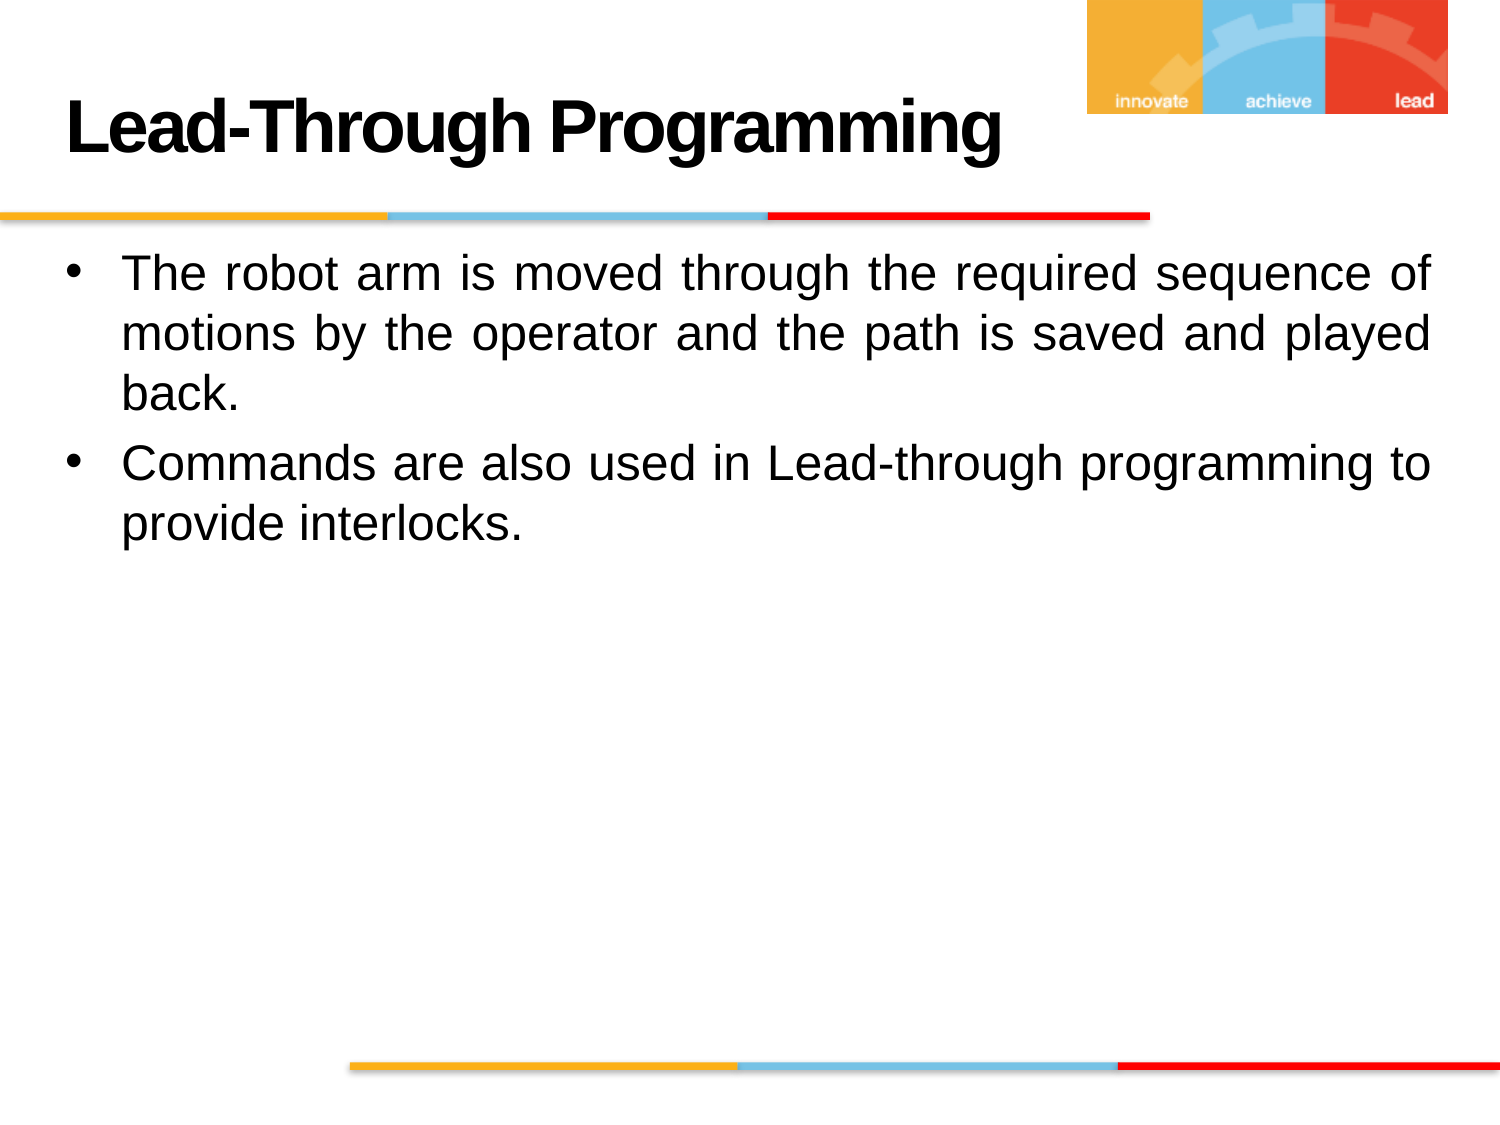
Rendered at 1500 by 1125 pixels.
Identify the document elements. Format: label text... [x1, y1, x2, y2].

list The robot arm is moved through the required sequence of motions by the operator and the path is saved and played back. Commands are also used in Lead-through programming to provide interlocks. [50, 232, 1448, 1063]
picture [1087, 0, 1448, 45]
title Lead-Through Programming [50, 45, 1448, 200]
